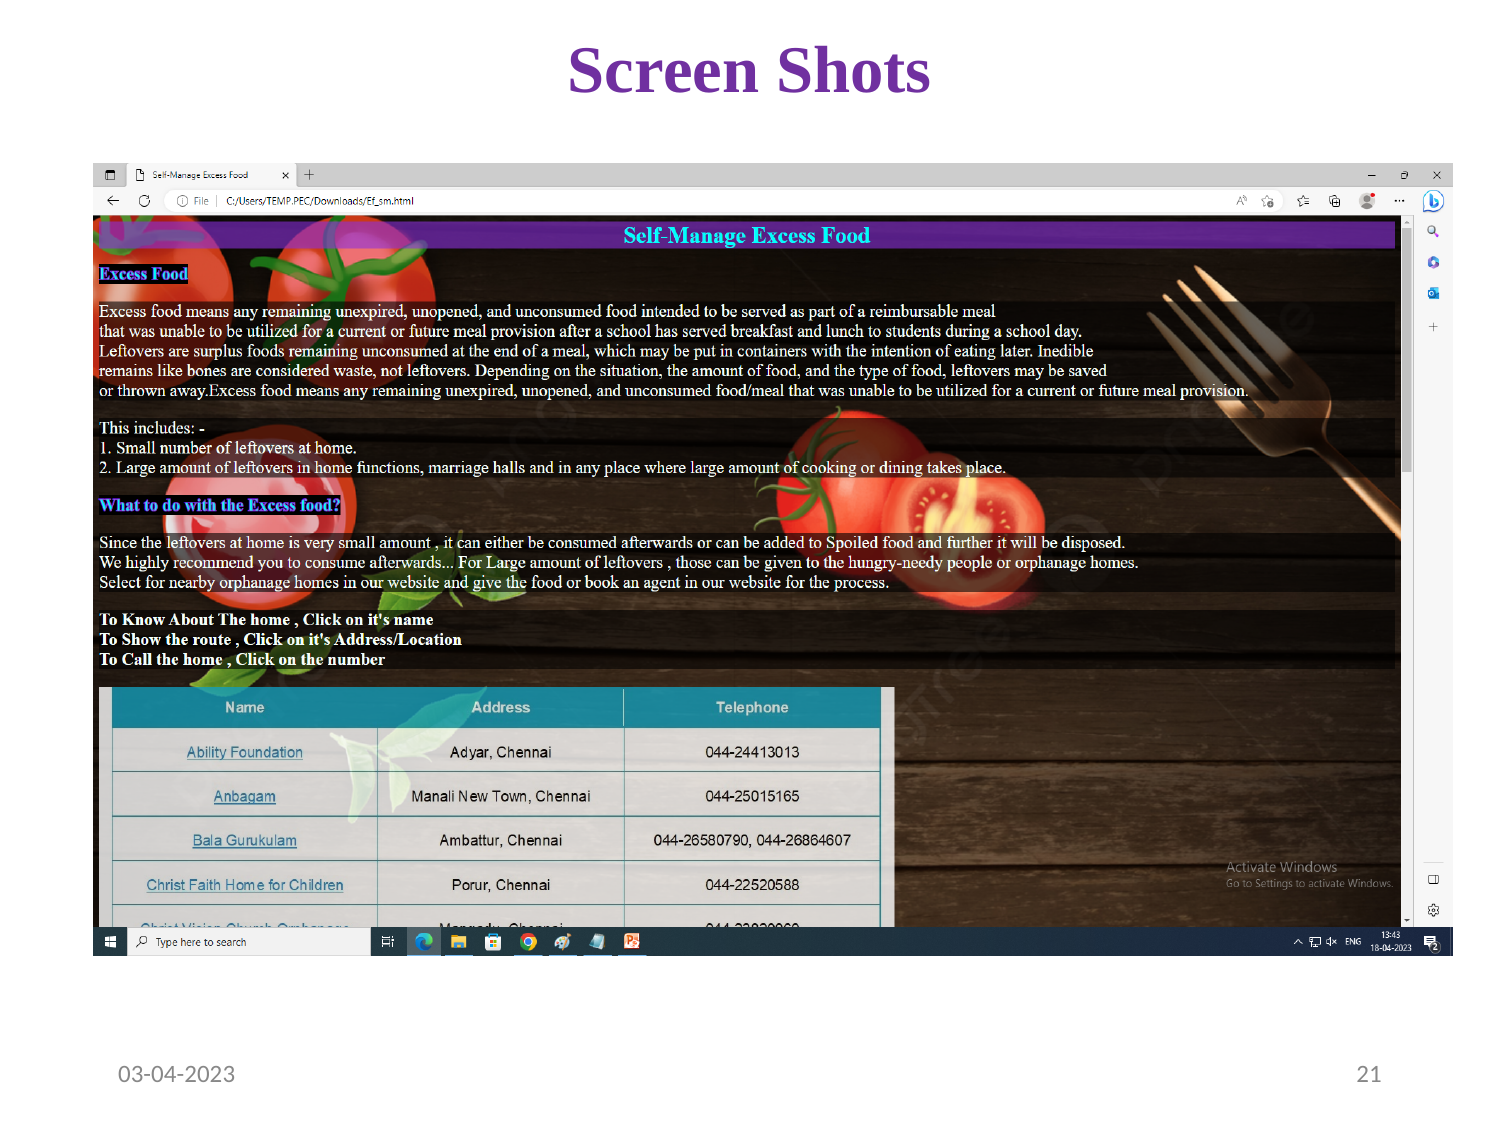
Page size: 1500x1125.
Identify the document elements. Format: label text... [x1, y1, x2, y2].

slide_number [103, 1042, 441, 1103]
title Screen Shots [103, 27, 1397, 115]
slide_number ‹#› [1059, 1042, 1397, 1103]
picture [93, 163, 1453, 956]
